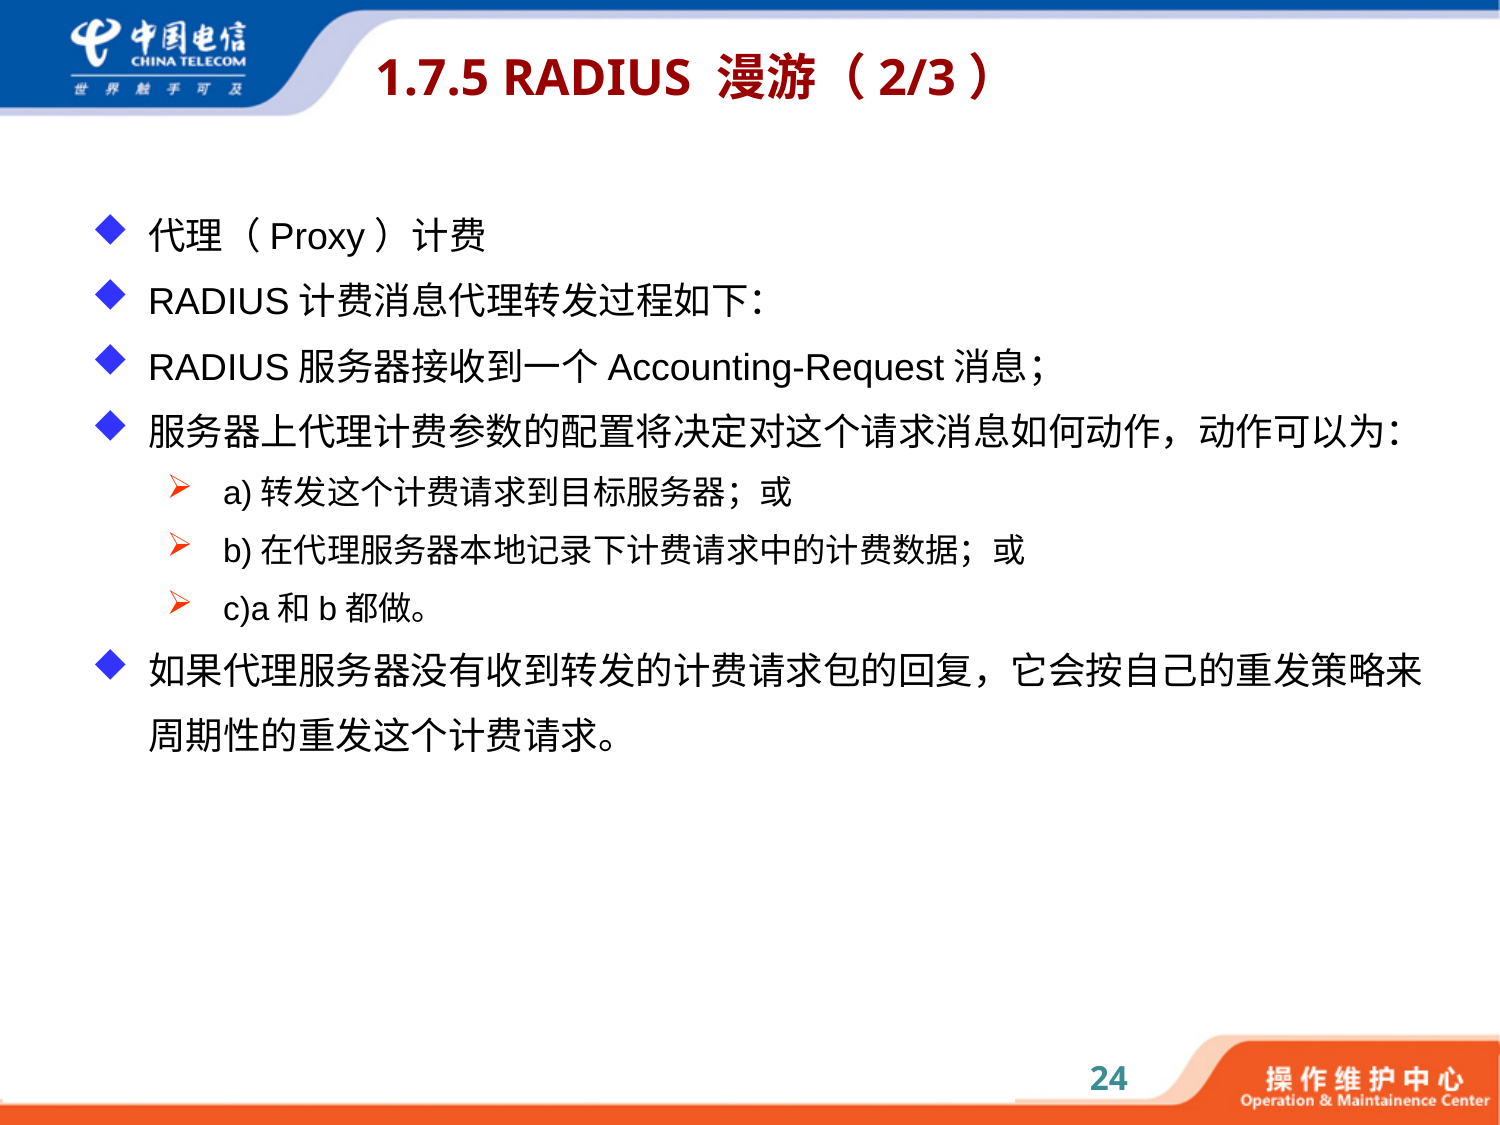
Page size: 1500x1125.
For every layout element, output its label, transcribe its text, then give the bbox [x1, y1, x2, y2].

picture [0, 0, 1500, 1125]
title 1.7.5 RADIUS 漫游（2/3） [359, 18, 1164, 133]
list 代理（Proxy）计费 RADIUS计费消息代理转发过程如下： RADIUS服务器接收到一个Accounting-Request消息； 服务器上代理计费参数的配置将决定对这个请求消息如何动作，动作可以为： a)转发这个计费请求到目标服务器；或 b)在代理服务器本地记录下计费请求中的计费数据；或 c)a和b都做。 如果代理服务器没有收到转发的计费请求包的回复，它会按自己的重发策略来周期性的重发这个计费请求。 [76, 184, 1448, 928]
